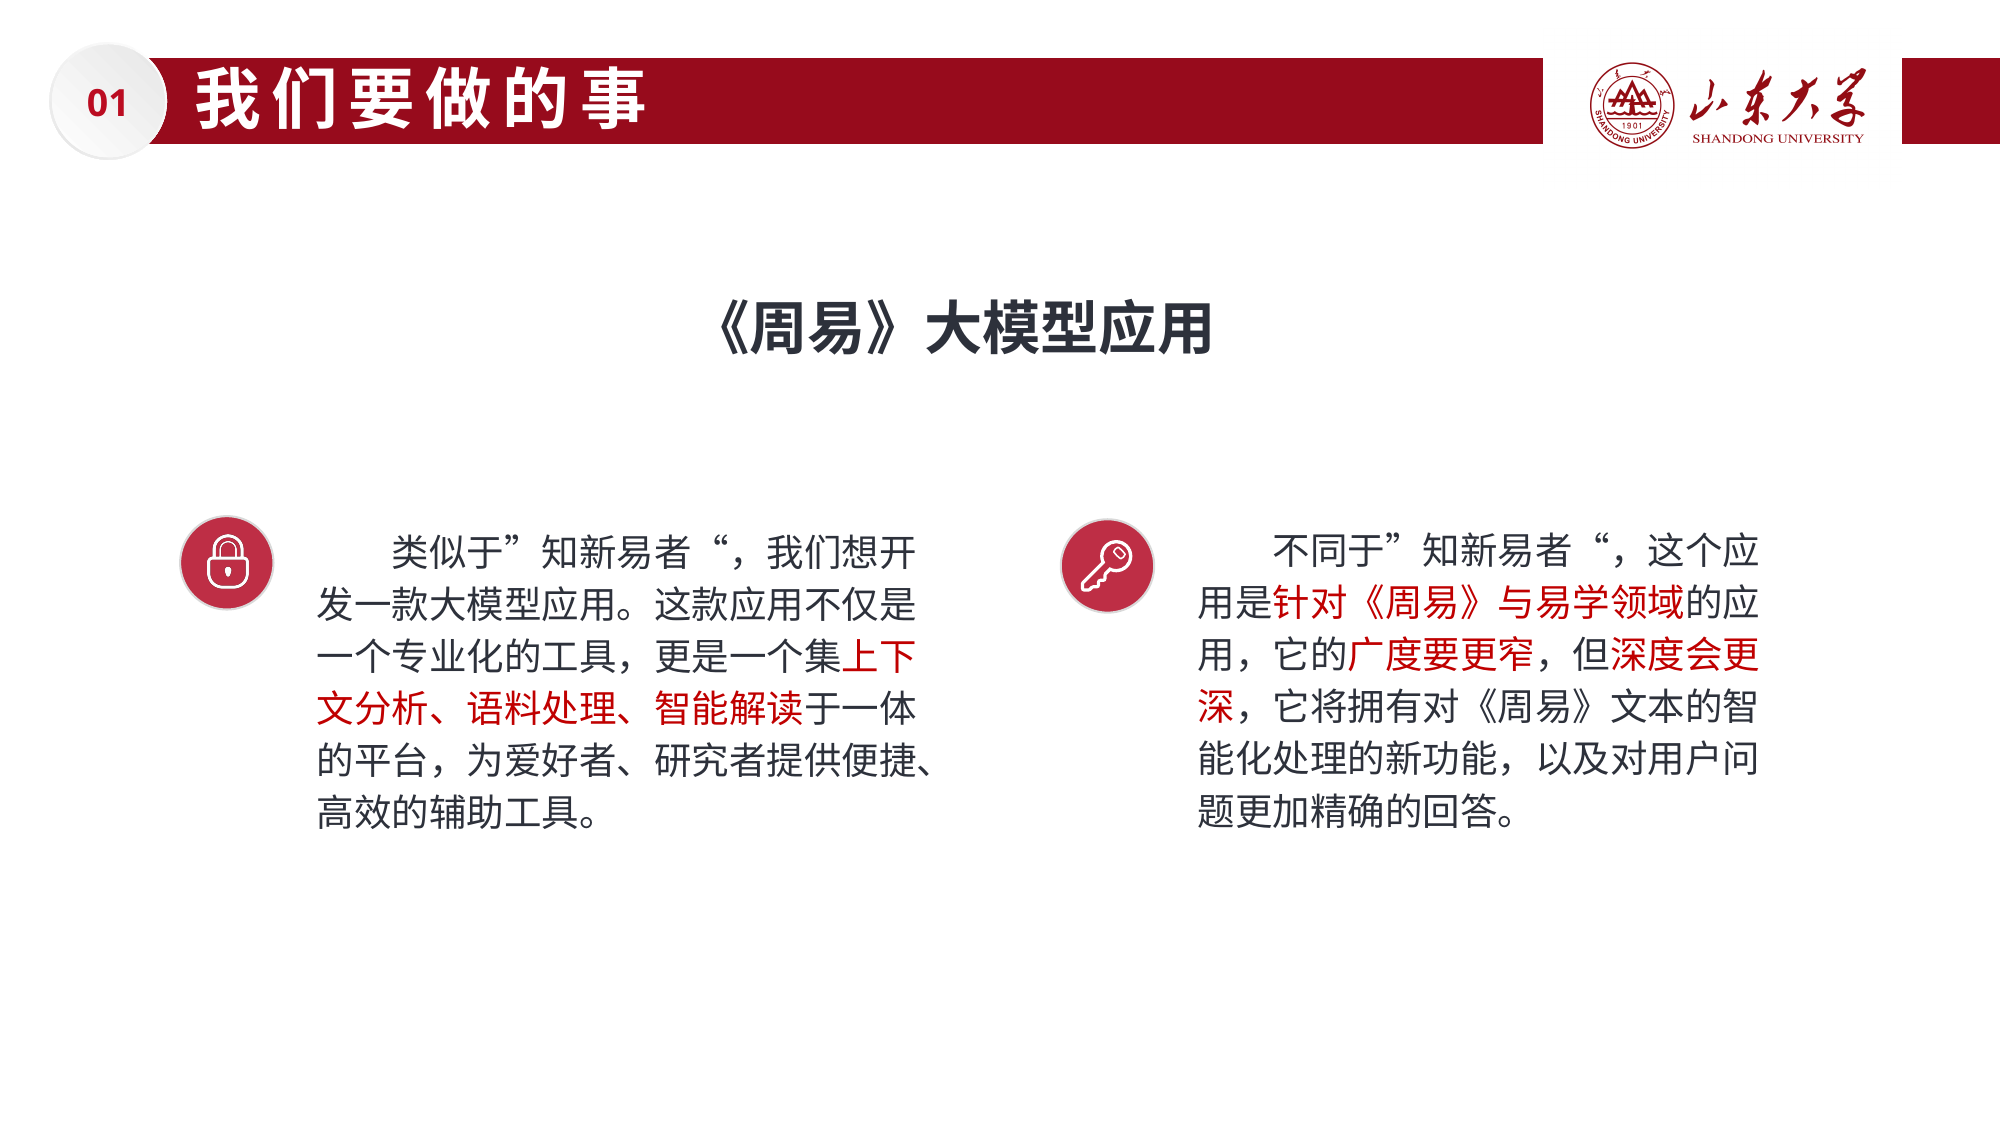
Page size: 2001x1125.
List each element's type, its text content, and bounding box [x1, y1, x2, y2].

text_box 类似于”知新易者“，我们想开发一款大模型应用。这款应用不仅是一个专业化的工具，更是一个集上下文分析、语料处理、智能解读于一体的平台，为爱好者、研究者提供便捷、高效的辅助工具。 [302, 514, 940, 842]
text_box 不同于”知新易者“，这个应用是针对《周易》与易学领域的应用，它的广度要更窄，但深度会更深，它将拥有对《周易》文本的智能化处理的新功能，以及对用户问题更加精确的回答。 [1182, 512, 1808, 840]
text_box 《周易》大模型应用 [676, 283, 1344, 369]
picture [1543, 28, 1902, 189]
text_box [1060, 519, 1155, 613]
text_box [168, 49, 1543, 146]
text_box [49, 42, 168, 160]
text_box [180, 516, 274, 610]
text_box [1902, 49, 2000, 146]
